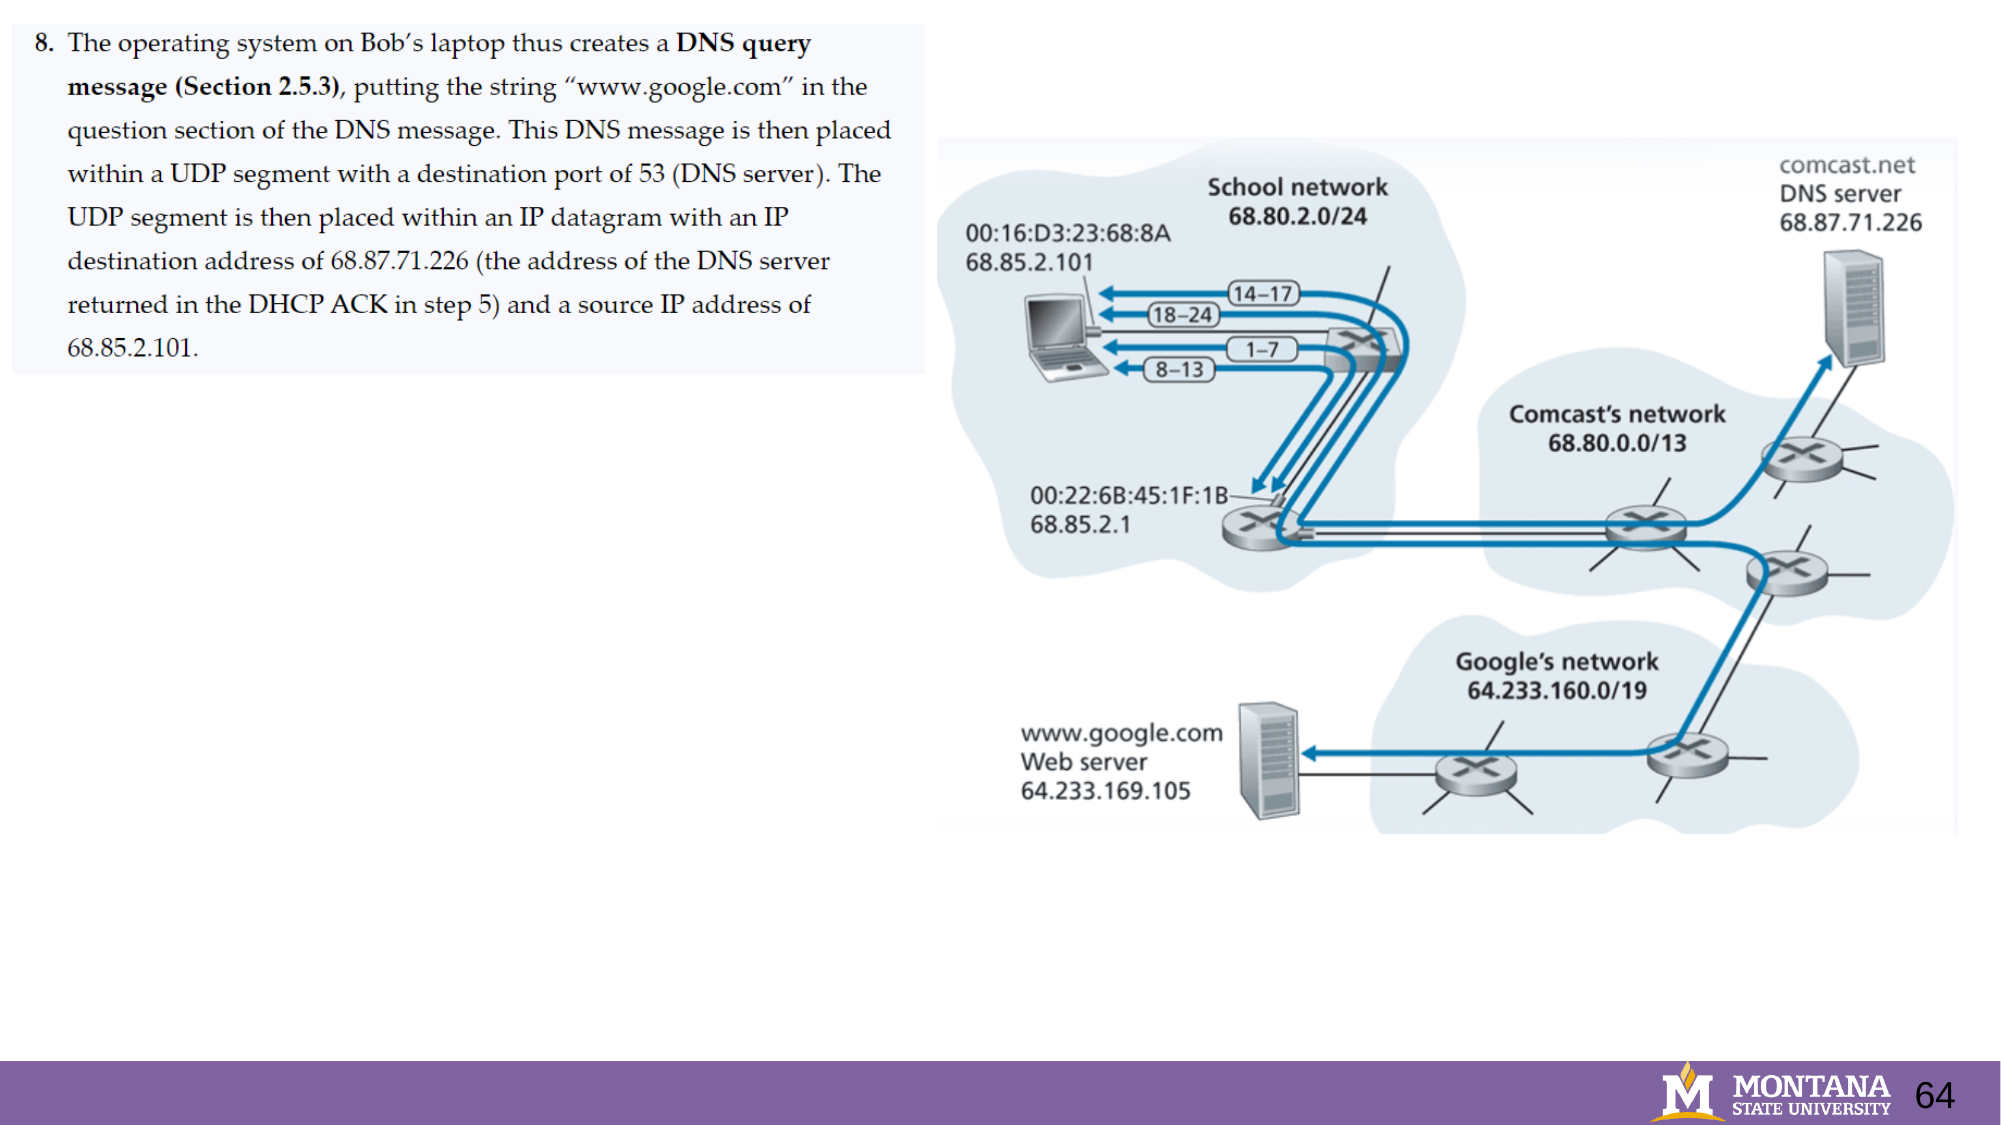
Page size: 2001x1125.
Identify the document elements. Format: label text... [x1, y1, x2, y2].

picture [1650, 1060, 1891, 1122]
slide_number 64 [1887, 1072, 1994, 1125]
picture [937, 137, 1959, 835]
picture [12, 24, 926, 375]
